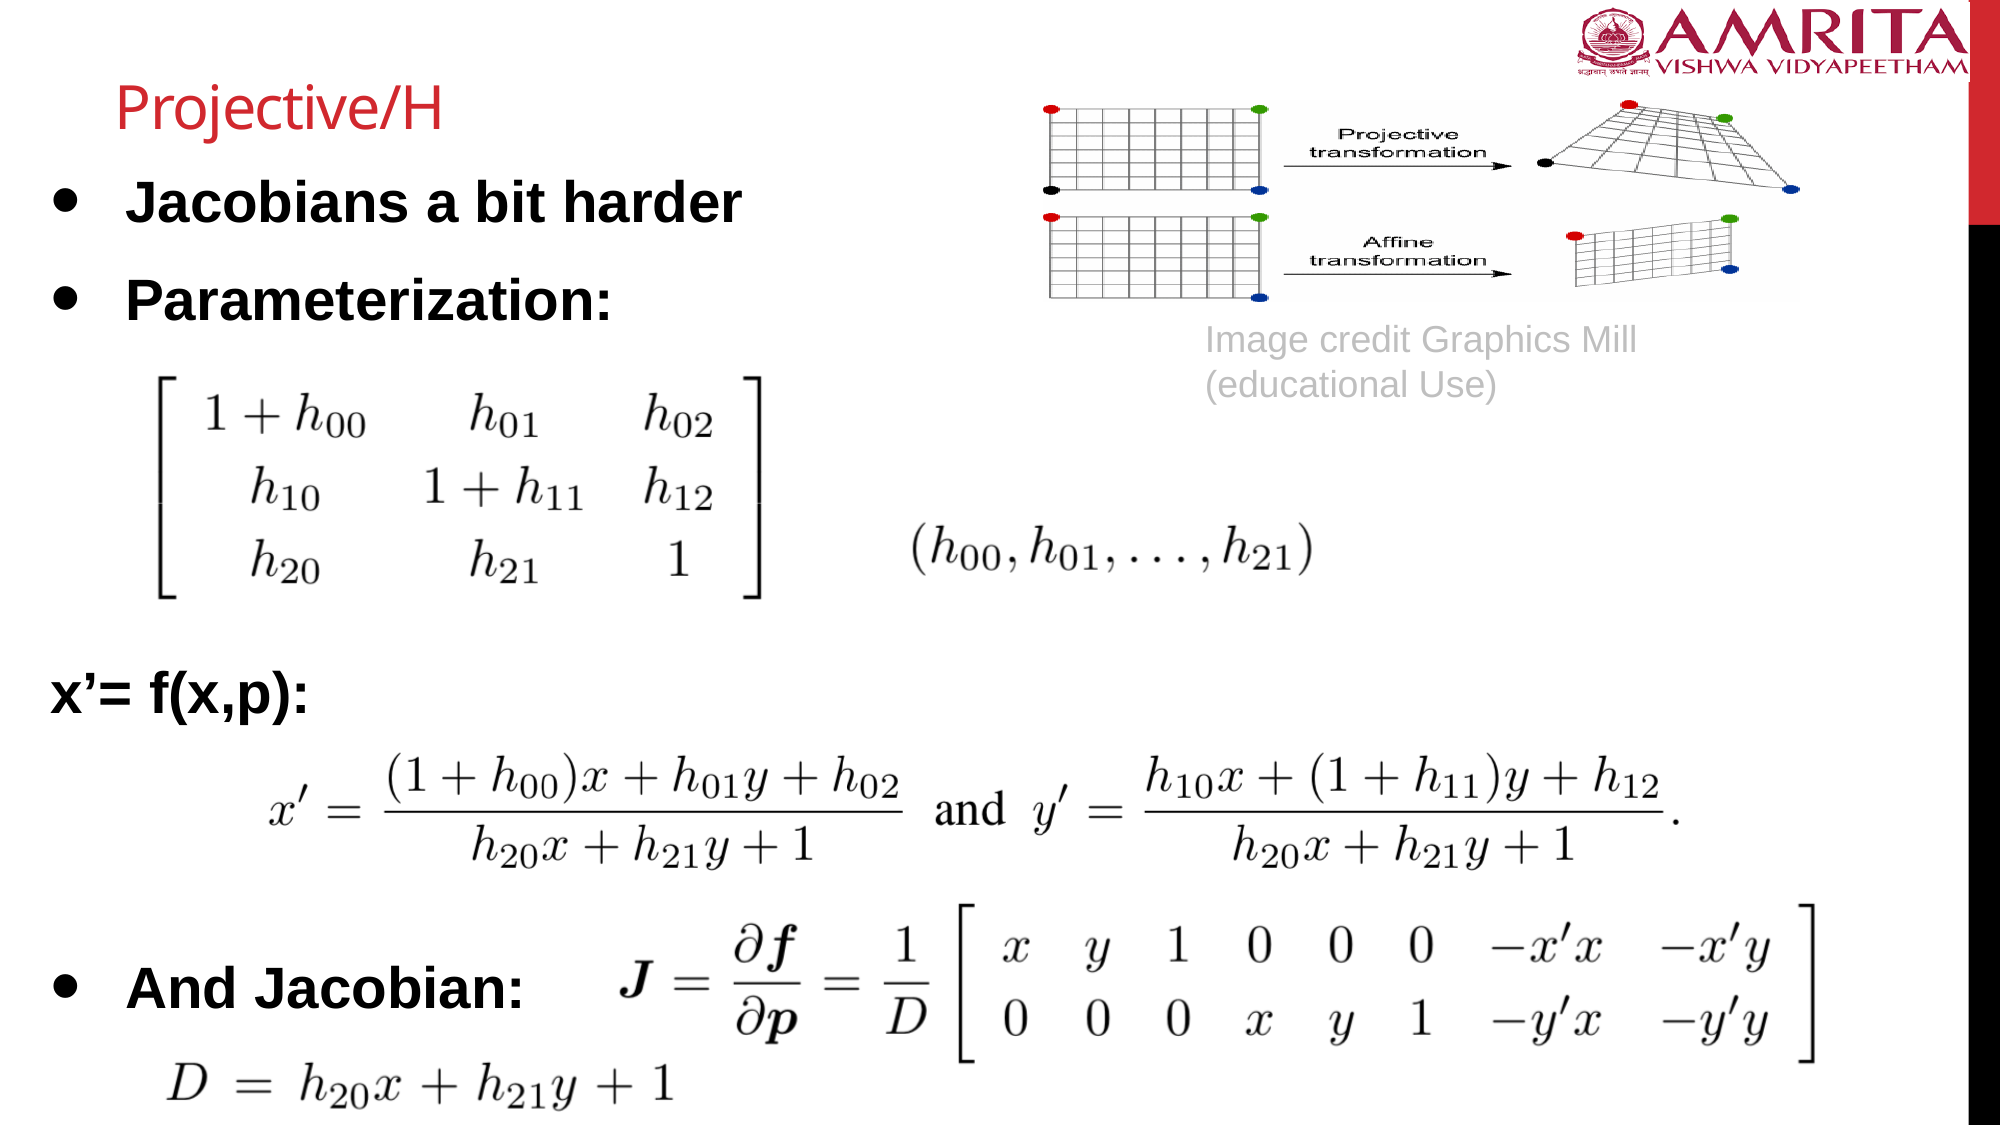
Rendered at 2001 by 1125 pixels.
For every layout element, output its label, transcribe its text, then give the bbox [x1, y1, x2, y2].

picture [1042, 99, 1801, 302]
picture [149, 708, 1839, 1117]
list Jacobians a bit harder Parameterization: x’= f(x,p): And Jacobian: [35, 156, 1675, 1079]
picture [126, 364, 1345, 602]
text_box Image credit Graphics Mill (educational Use) [1190, 307, 1653, 413]
title Projective/H [99, 25, 1898, 185]
picture [1575, 2, 1970, 82]
